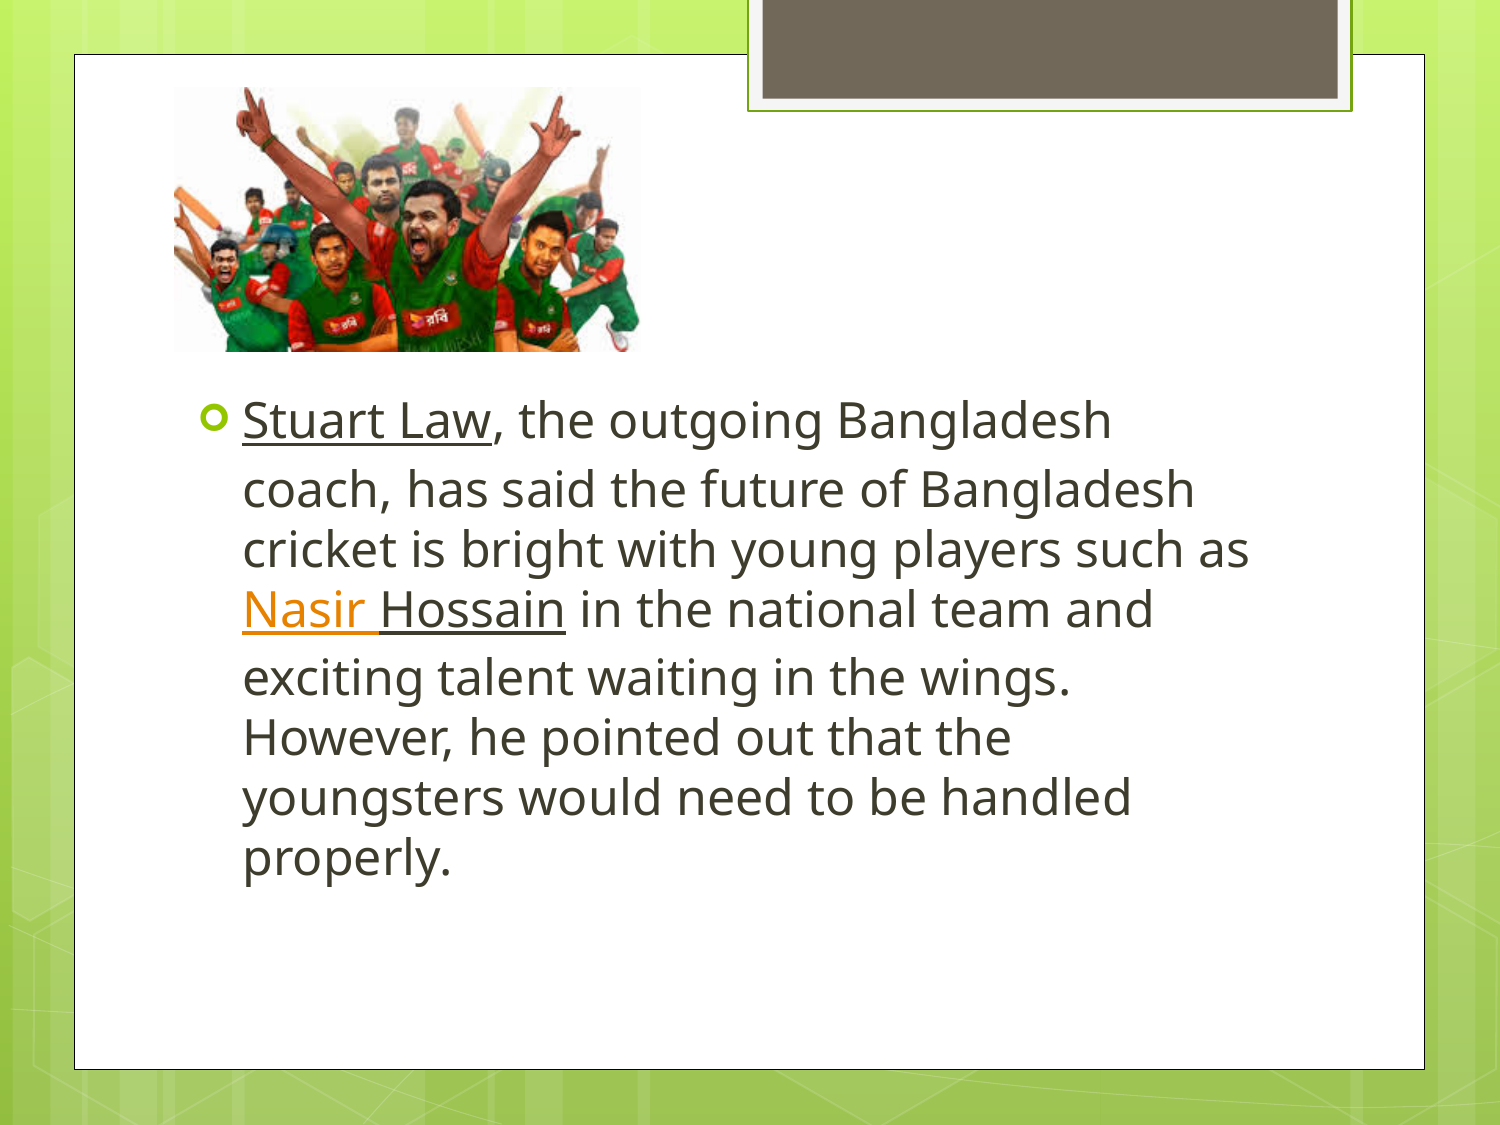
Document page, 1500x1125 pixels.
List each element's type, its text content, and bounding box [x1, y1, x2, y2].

list Stuart Law, the outgoing Bangladesh coach, has said the future of Bangladesh cricket is bright with young players such as Nasir Hossain in the national team and exciting talent waiting in the wings. However, he pointed out that the youngsters would need to be handled properly. [171, 381, 1283, 957]
picture [174, 87, 641, 352]
